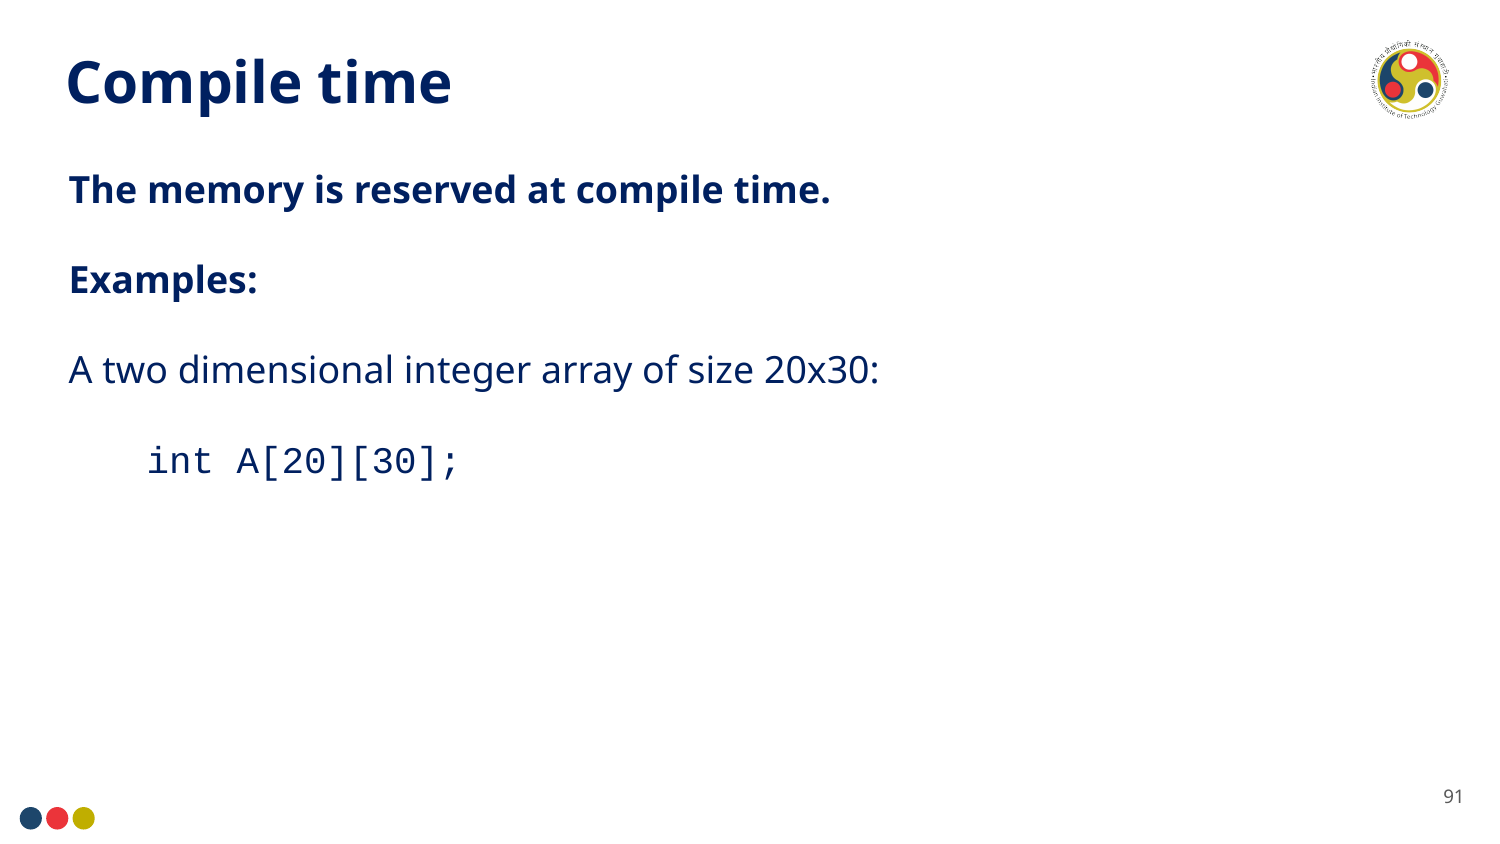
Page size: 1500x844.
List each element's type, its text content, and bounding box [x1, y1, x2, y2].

slide_number 91 [1389, 764, 1480, 830]
text_box The memory is reserved at compile time. Examples: A two dimensional integer array of size 20x30: int A[20][30]; [53, 158, 1263, 489]
text_box Compile time [51, 38, 1449, 132]
